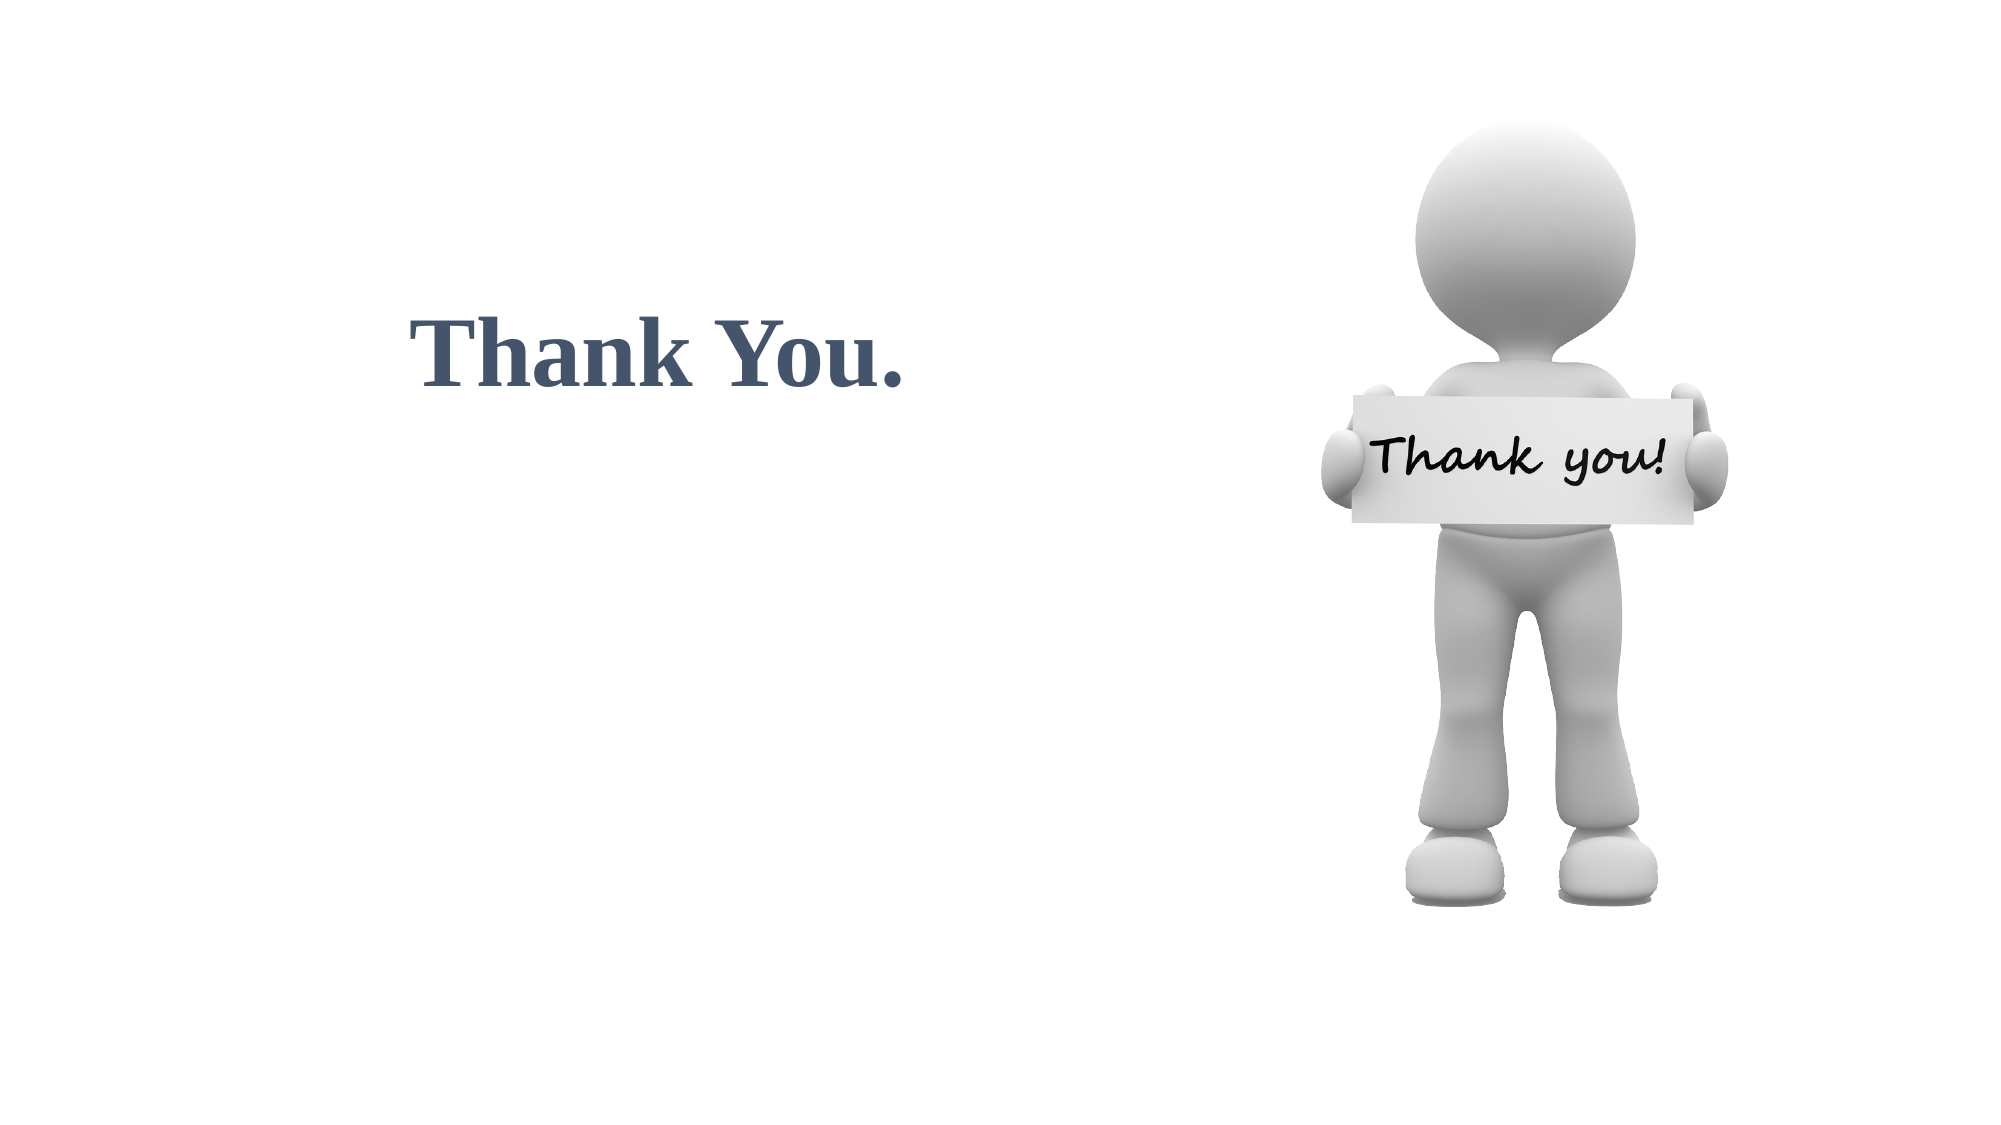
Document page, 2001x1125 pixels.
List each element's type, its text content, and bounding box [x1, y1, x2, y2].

title Thank You. [0, 228, 1053, 416]
picture [1053, 58, 2000, 973]
